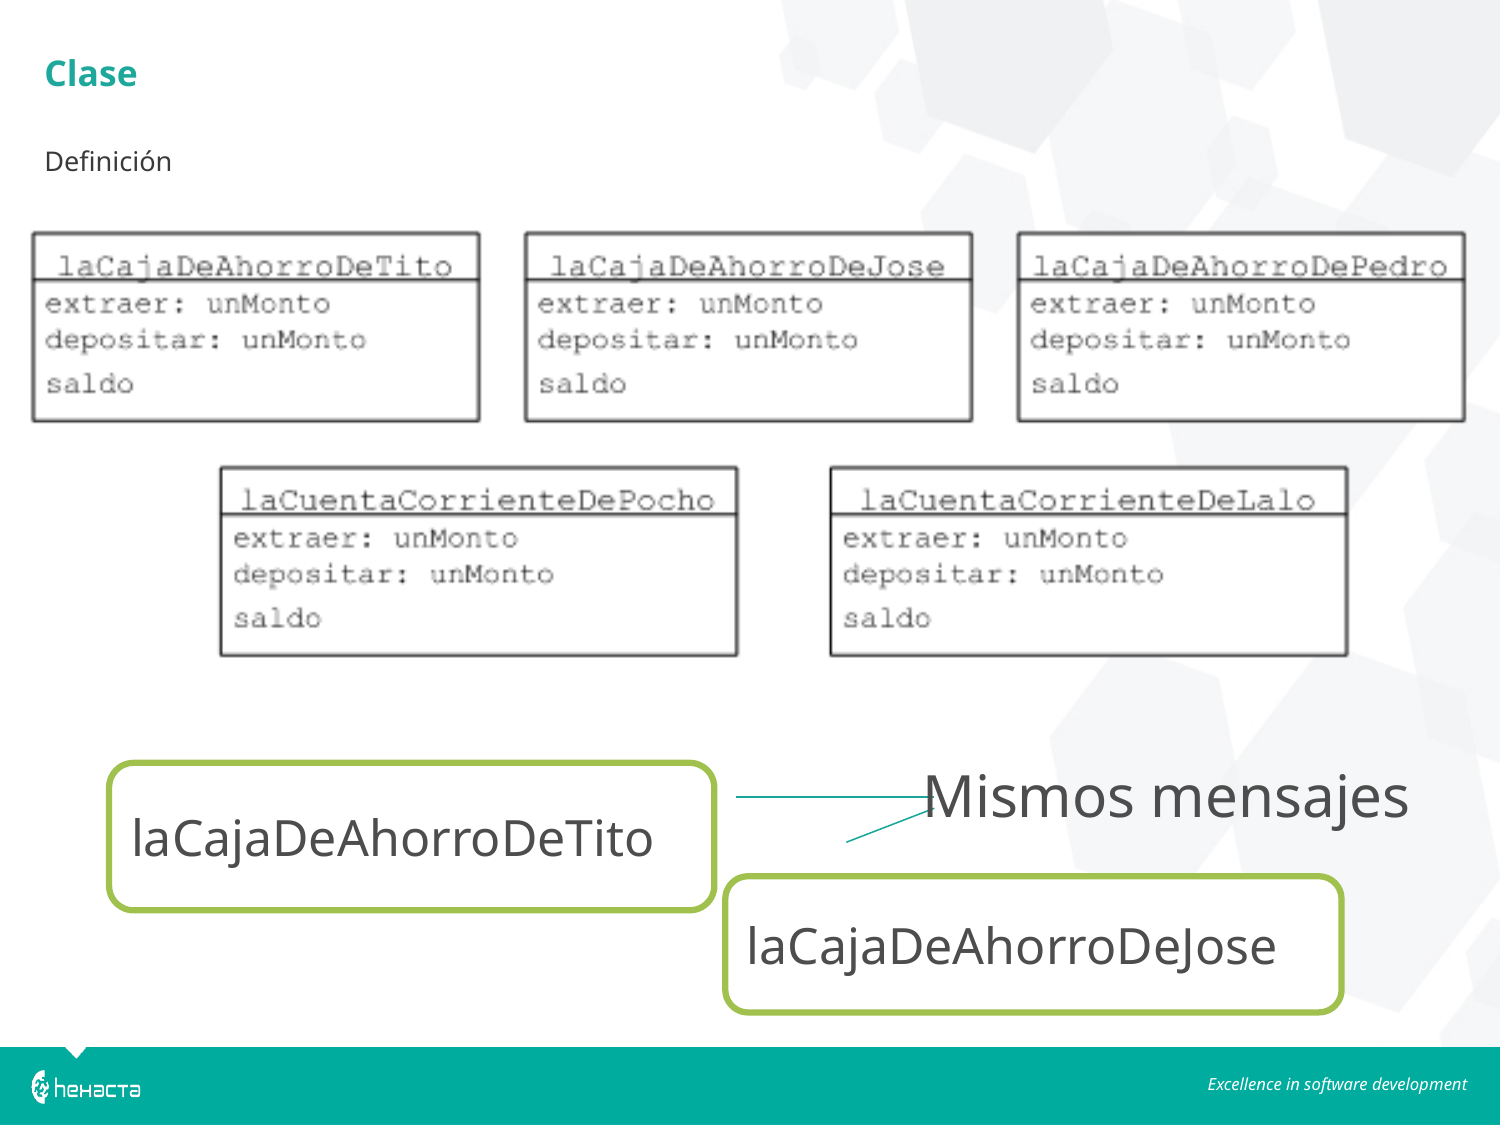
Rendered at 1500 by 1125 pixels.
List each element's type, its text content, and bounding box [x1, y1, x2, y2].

list Definición [29, 137, 1471, 200]
picture [0, 0, 1500, 1125]
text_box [108, 751, 1389, 1013]
list Clase [29, 43, 1471, 122]
